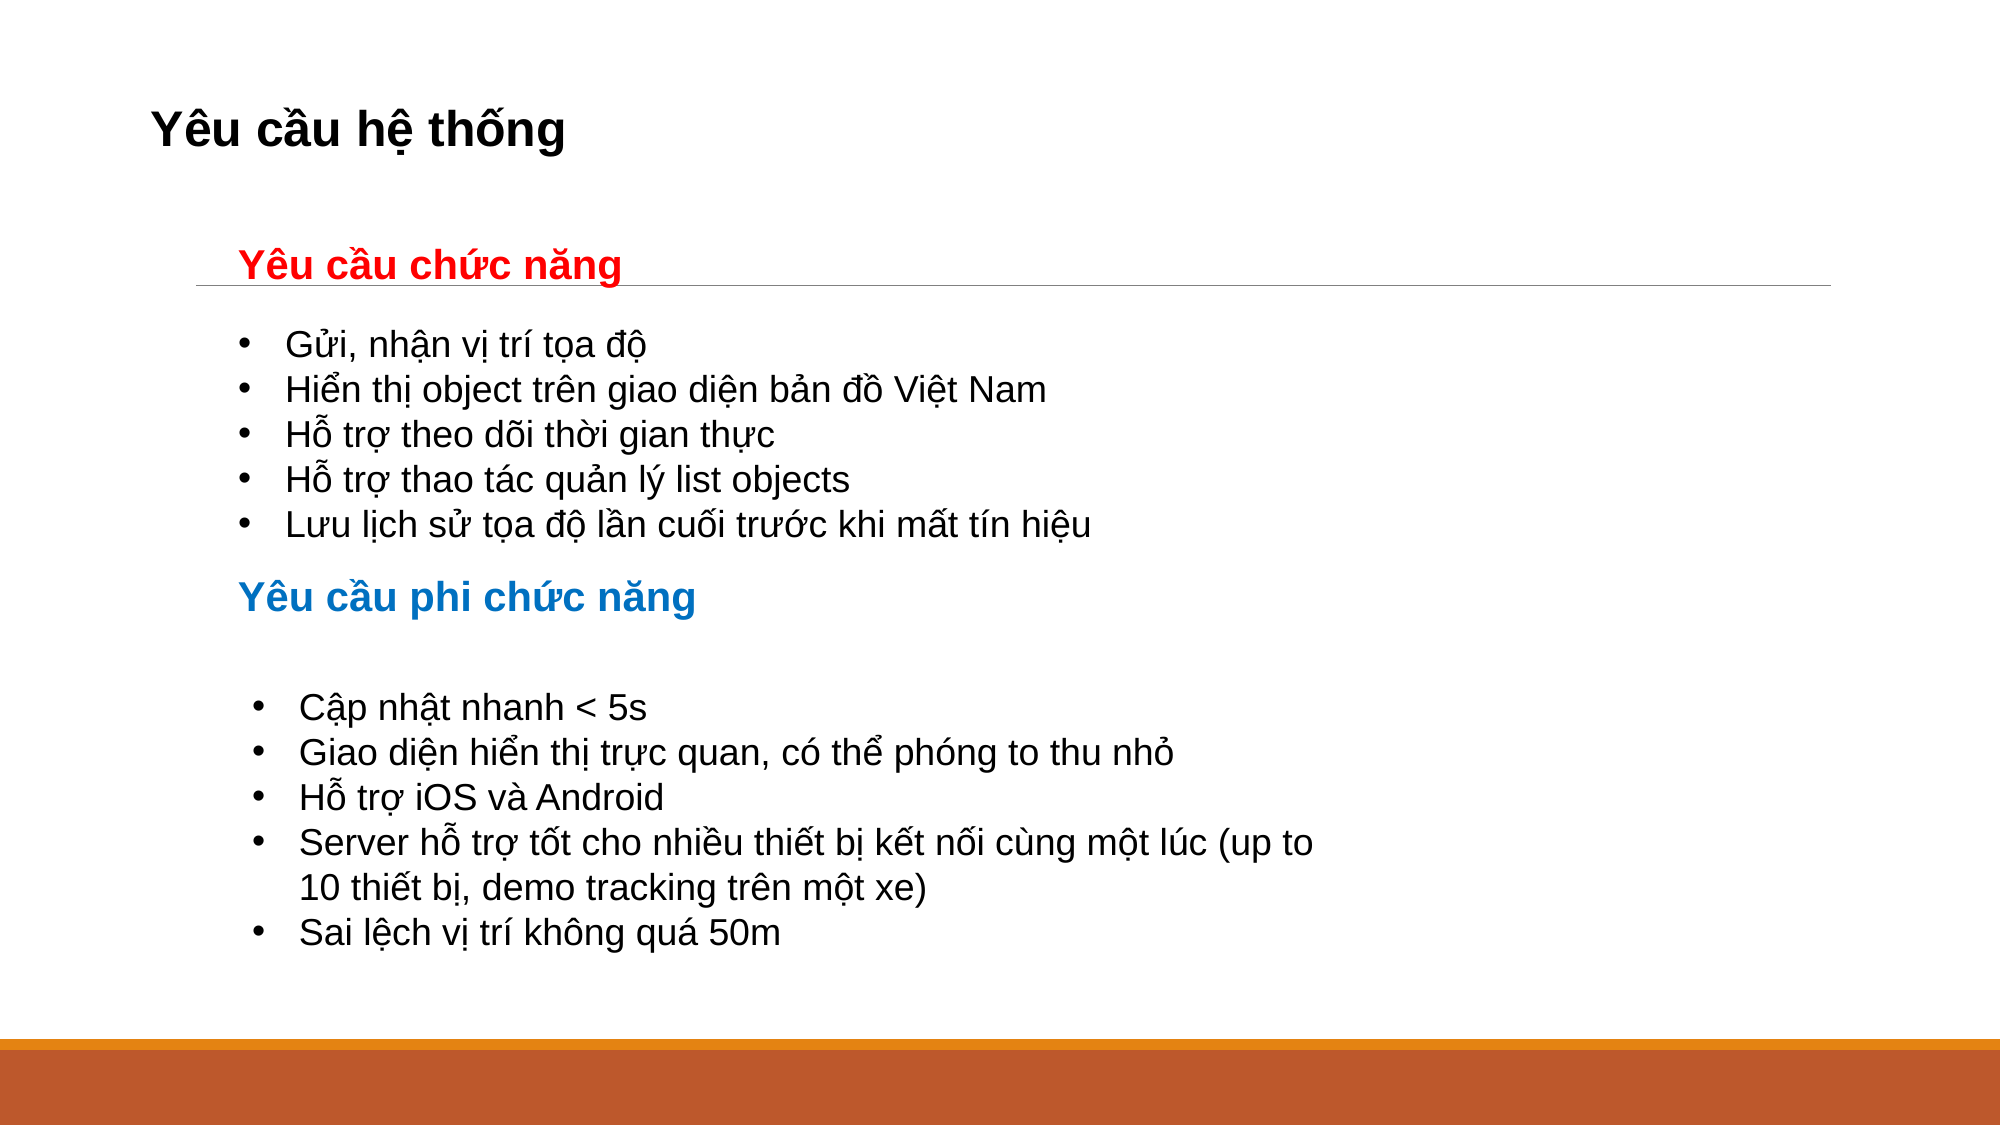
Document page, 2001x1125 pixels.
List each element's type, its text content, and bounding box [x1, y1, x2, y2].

text_box Yêu cầu chức năng [222, 230, 673, 295]
text_box Yêu cầu phi chức năng [222, 562, 805, 628]
text_box Cập nhật nhanh < 5s Giao diện hiển thị trực quan, có thể phóng to thu nhỏ Hỗ trợ iOS và Android Server hỗ trợ tốt cho nhiều thiết bị kết nối cùng một lúc (up to 10 thiết bị, demo tracking trên một xe) Sai lệch vị trí không quá 50m [237, 675, 1374, 961]
text_box Yêu cầu hệ thống [135, 88, 586, 164]
text_box Gửi, nhận vị trí tọa độ Hiển thị object trên giao diện bản đồ Việt Nam Hỗ trợ theo dõi thời gian thực Hỗ trợ thao tác quản lý list objects Lưu lịch sử tọa độ lần cuối trước khi mất tín hiệu [223, 312, 1523, 598]
